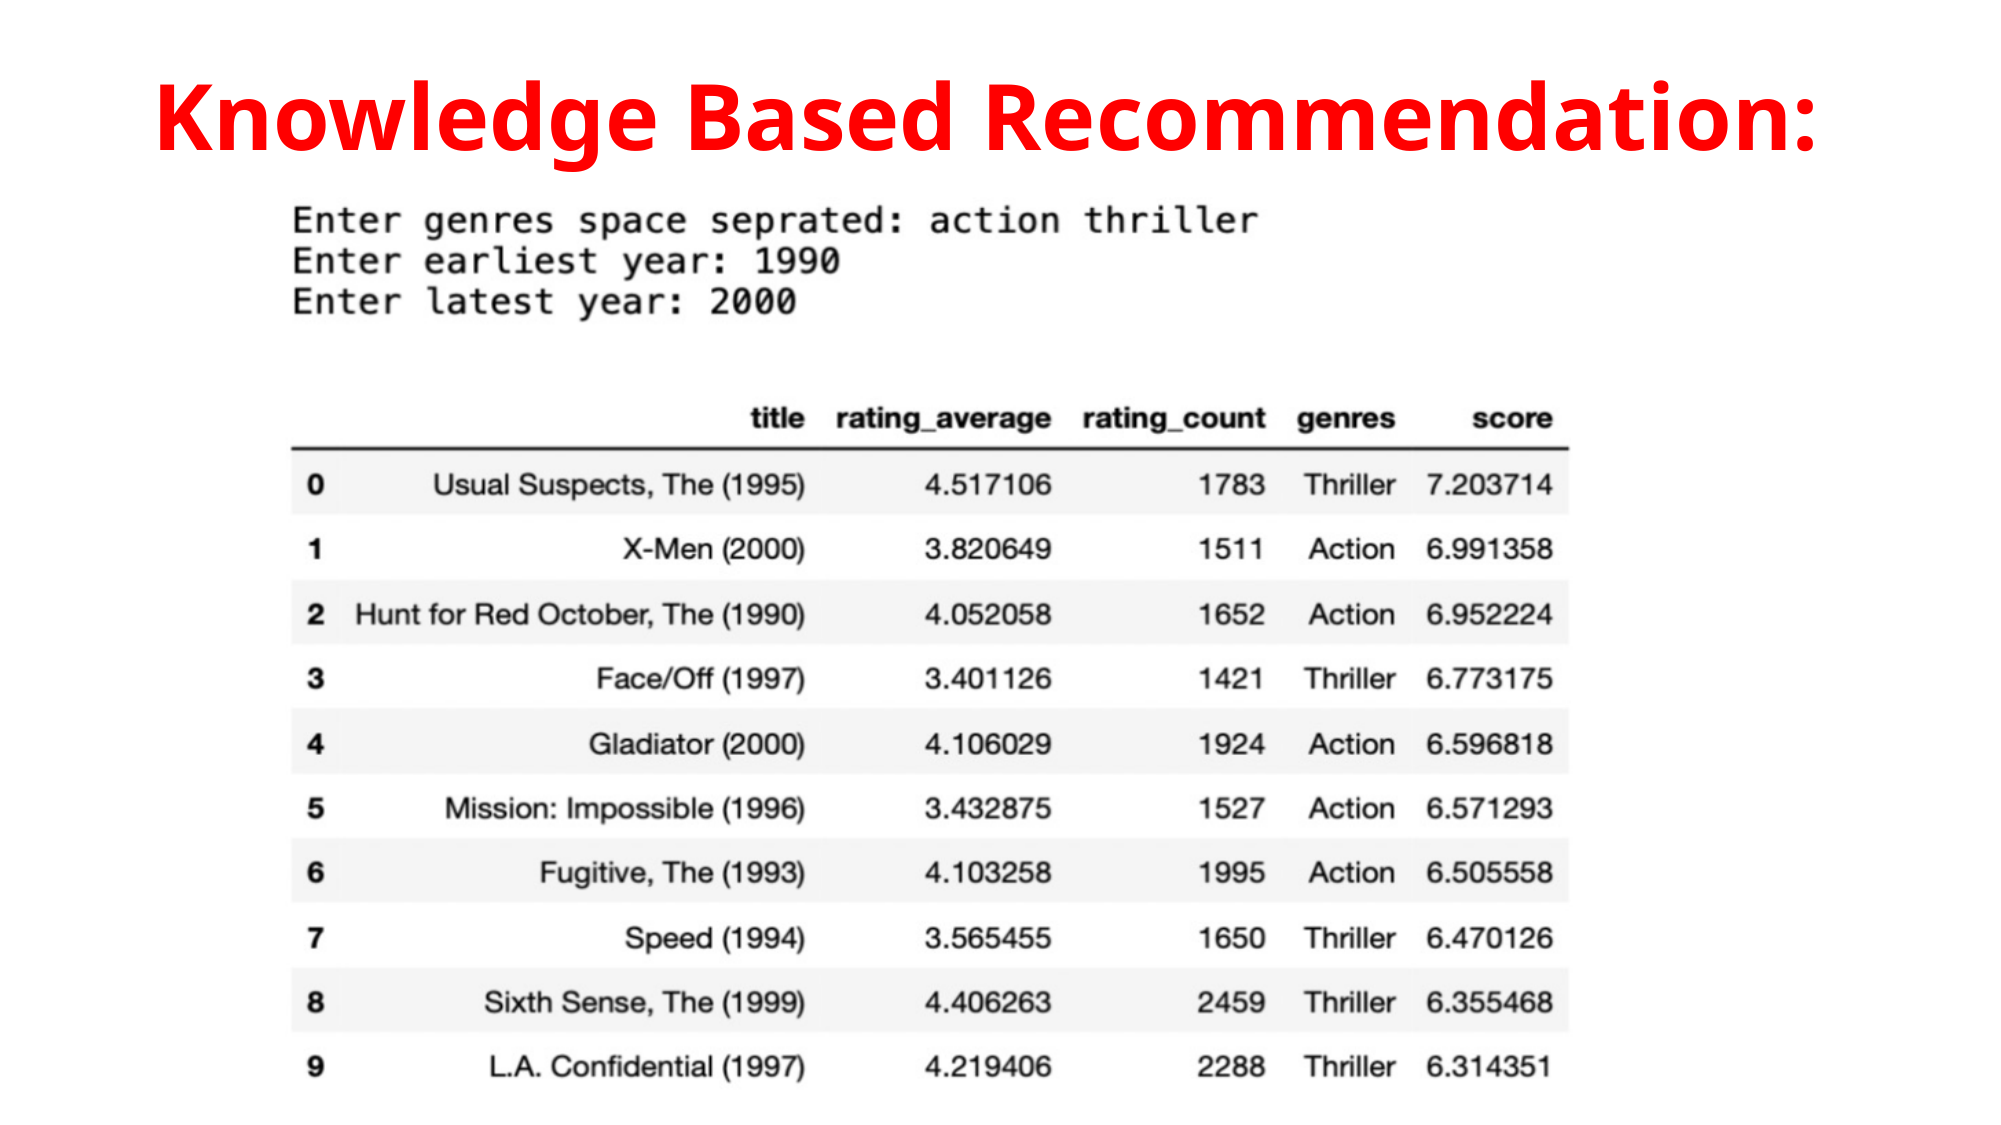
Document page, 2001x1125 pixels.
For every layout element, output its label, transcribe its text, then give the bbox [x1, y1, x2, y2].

title Knowledge Based Recommendation: [137, 11, 1863, 230]
picture [285, 191, 1582, 1093]
